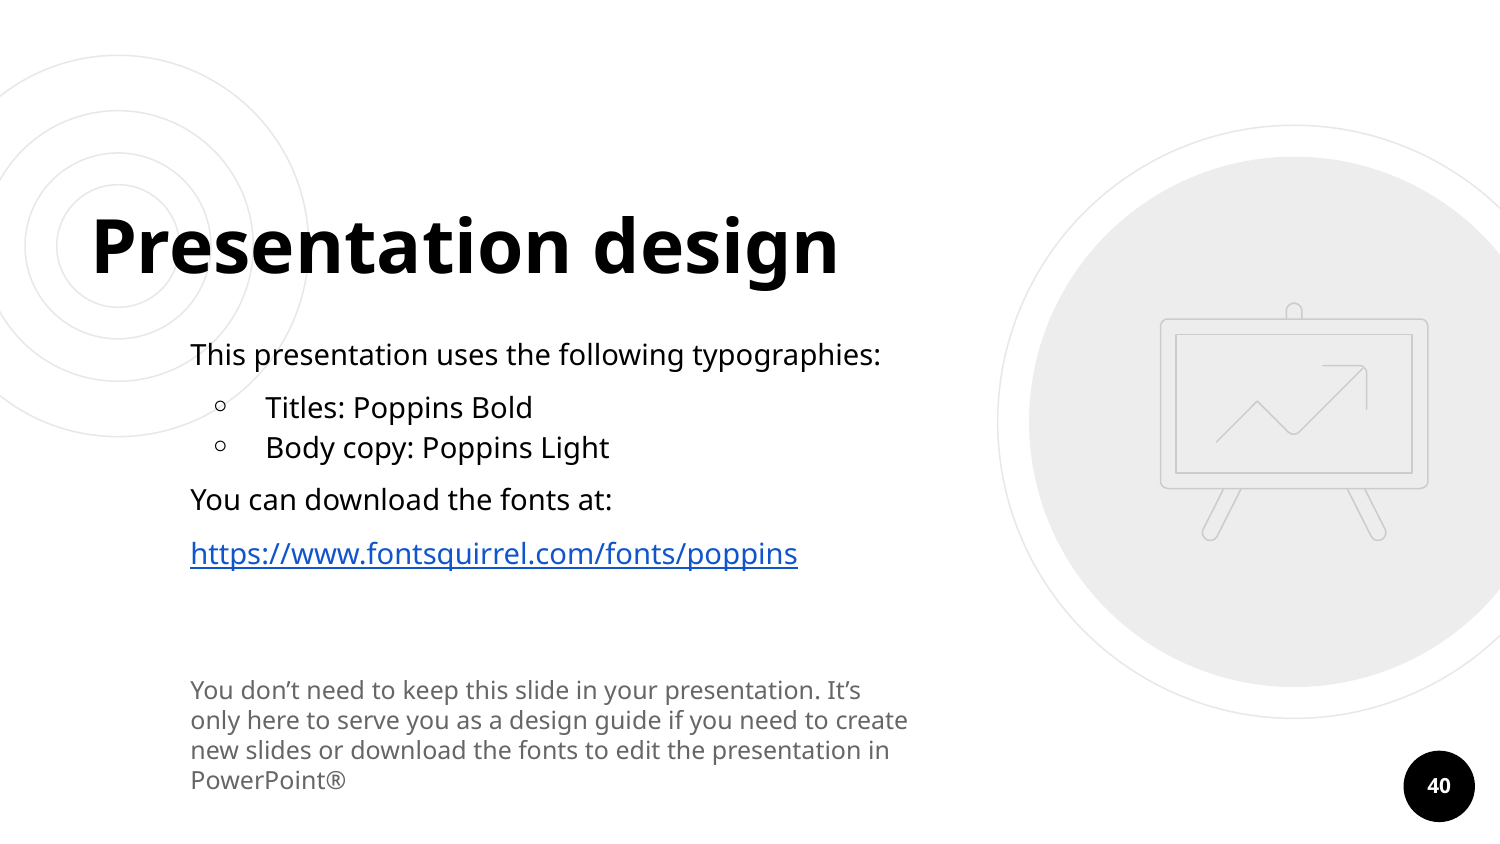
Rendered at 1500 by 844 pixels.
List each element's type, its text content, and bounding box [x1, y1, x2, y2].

slide_number 40 [1403, 750, 1475, 823]
list This presentation uses the following typographies: Titles: Poppins Bold Body copy: Poppins Light You can download the fonts at: https://www.fontsquirrel.com/fonts/poppins [175, 321, 932, 659]
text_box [1160, 302, 1428, 541]
title Presentation design [75, 191, 932, 304]
text_box You don’t need to keep this slide in your presentation. It’s only here to serve you as a design guide if you need to create new slides or download the fonts to edit the presentation in PowerPoint® [175, 659, 932, 748]
